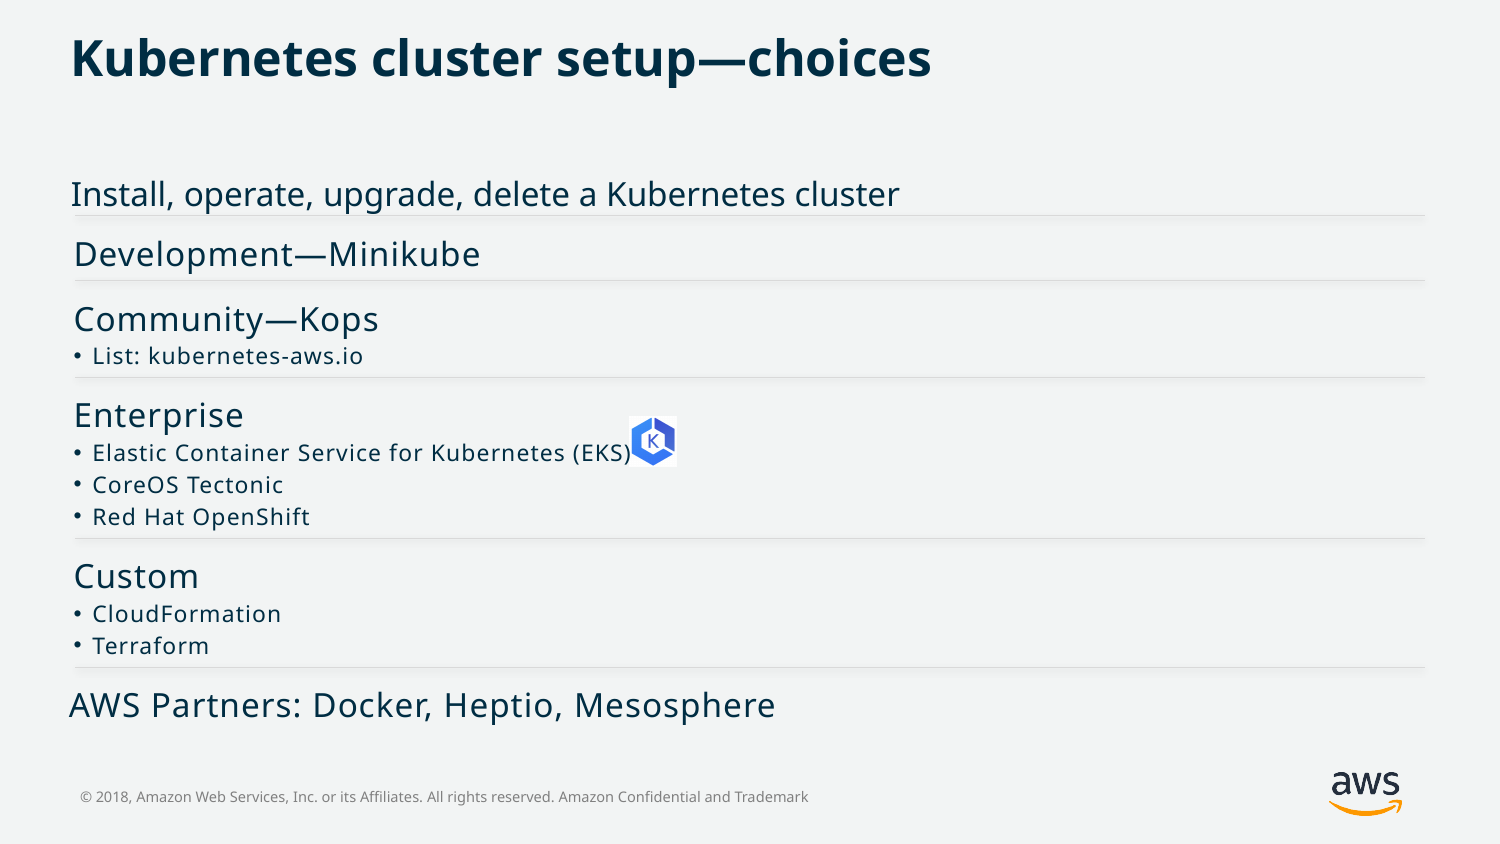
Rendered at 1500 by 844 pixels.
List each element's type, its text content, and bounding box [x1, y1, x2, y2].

list Install, operate, upgrade, delete a Kubernetes cluster [55, 165, 1402, 656]
title Kubernetes cluster setup—choices [55, 18, 1402, 109]
text_box Enterprise Elastic Container Service for Kubernetes (EKS) CoreOS Tectonic Red Hat OpenShift [58, 387, 1445, 537]
text_box Custom CloudFormation Terraform [58, 547, 1445, 667]
text_box AWS Partners: Docker, Heptio, Mesosphere [53, 676, 1440, 732]
picture [1329, 772, 1402, 816]
text_box Community—Kops List: kubernetes-aws.io [58, 290, 1445, 377]
text_box Development—Minikube [58, 225, 1445, 281]
picture [628, 415, 677, 468]
